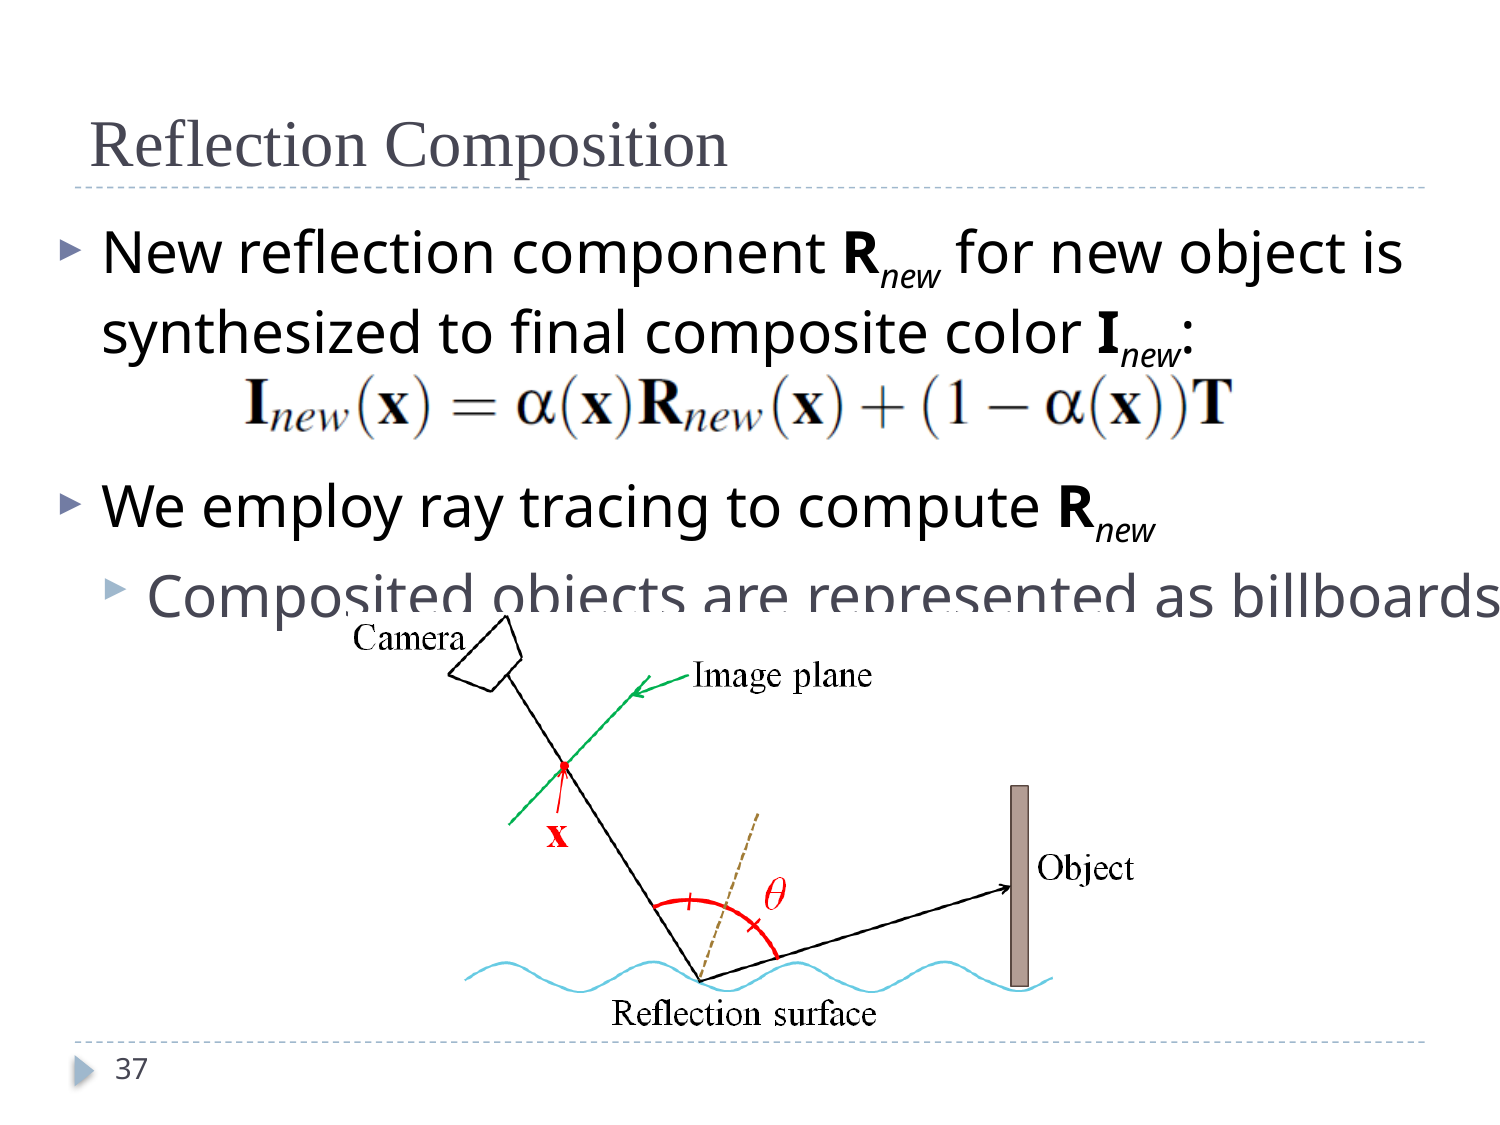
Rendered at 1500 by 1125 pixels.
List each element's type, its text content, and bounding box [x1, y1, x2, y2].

picture [243, 373, 1235, 443]
slide_number 37 [100, 1063, 426, 1103]
list New reflection component Rnew for new object is synthesized to final composite color Inew: We employ ray tracing to compute Rnew Composited objects are represented as billboards [41, 208, 1500, 1063]
title Reflection Composition [75, 24, 1425, 188]
picture [348, 611, 1140, 1036]
